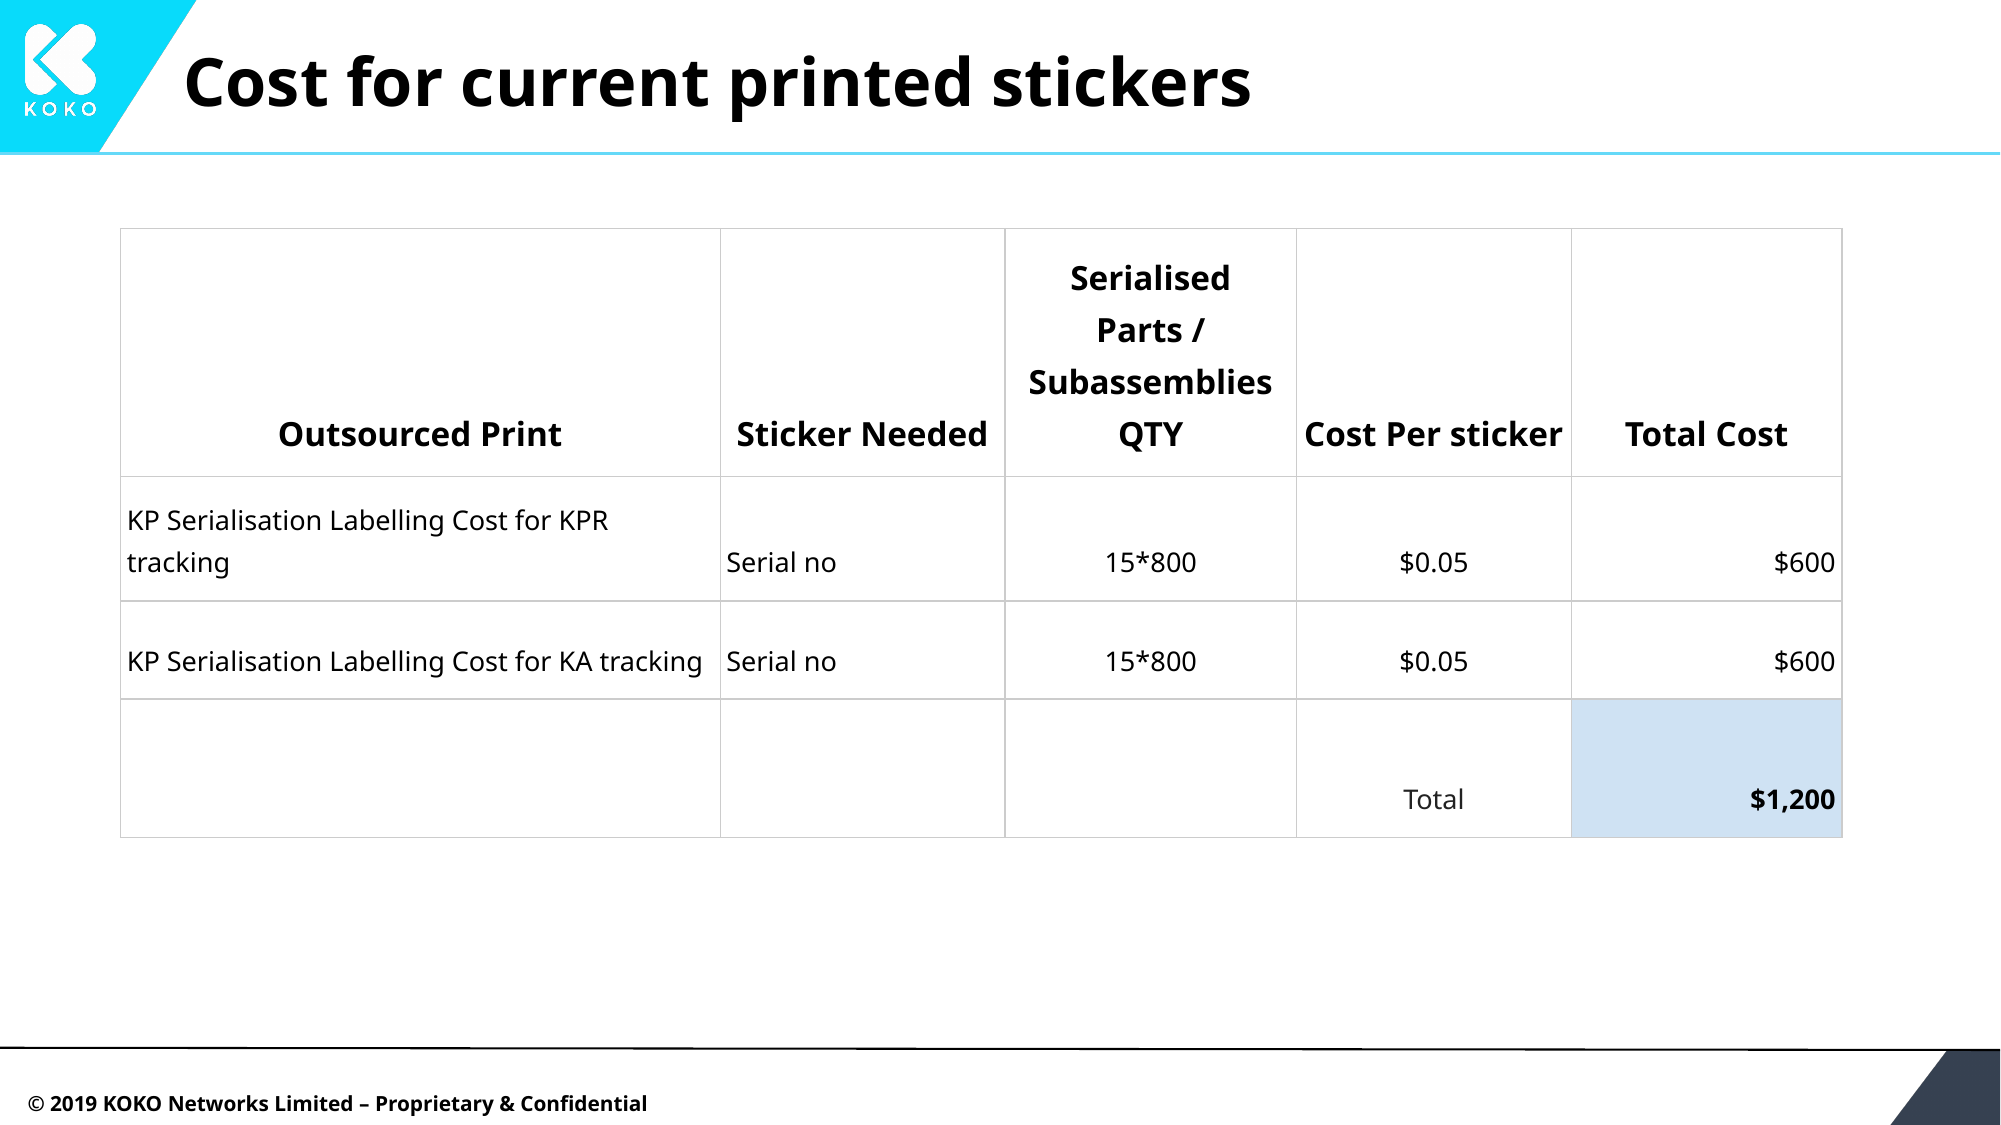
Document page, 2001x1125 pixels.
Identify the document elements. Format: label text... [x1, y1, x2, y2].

table_header Sticker Needed [721, 229, 1004, 476]
table_header Serialised Parts / Subassemblies QTY [1006, 229, 1296, 476]
table_cell KP Serialisation Labelling Cost for KPR tracking [121, 477, 720, 600]
table_cell $0.05 [1297, 477, 1571, 600]
table_cell Total [1297, 700, 1571, 837]
table_cell [721, 700, 1004, 837]
table_cell $600 [1572, 477, 1841, 600]
table_cell $1,200 [1572, 700, 1841, 837]
table_cell $0.05 [1297, 602, 1571, 698]
table_cell 15*800 [1006, 602, 1296, 698]
title Cost for current printed stickers [168, 17, 1995, 152]
table_cell 15*800 [1006, 477, 1296, 600]
table_header Total Cost [1572, 229, 1841, 476]
picture [0, 0, 197, 152]
table_cell [121, 700, 720, 837]
table_cell [1006, 700, 1296, 837]
table_header Cost Per sticker [1297, 229, 1571, 476]
table_header Outsourced Print [121, 229, 720, 476]
table_cell $600 [1572, 602, 1841, 698]
table_cell Serial no [721, 602, 1004, 698]
picture [1891, 1051, 2001, 1125]
table_cell Serial no [721, 477, 1004, 600]
table_cell KP Serialisation Labelling Cost for KA tracking [121, 602, 720, 698]
